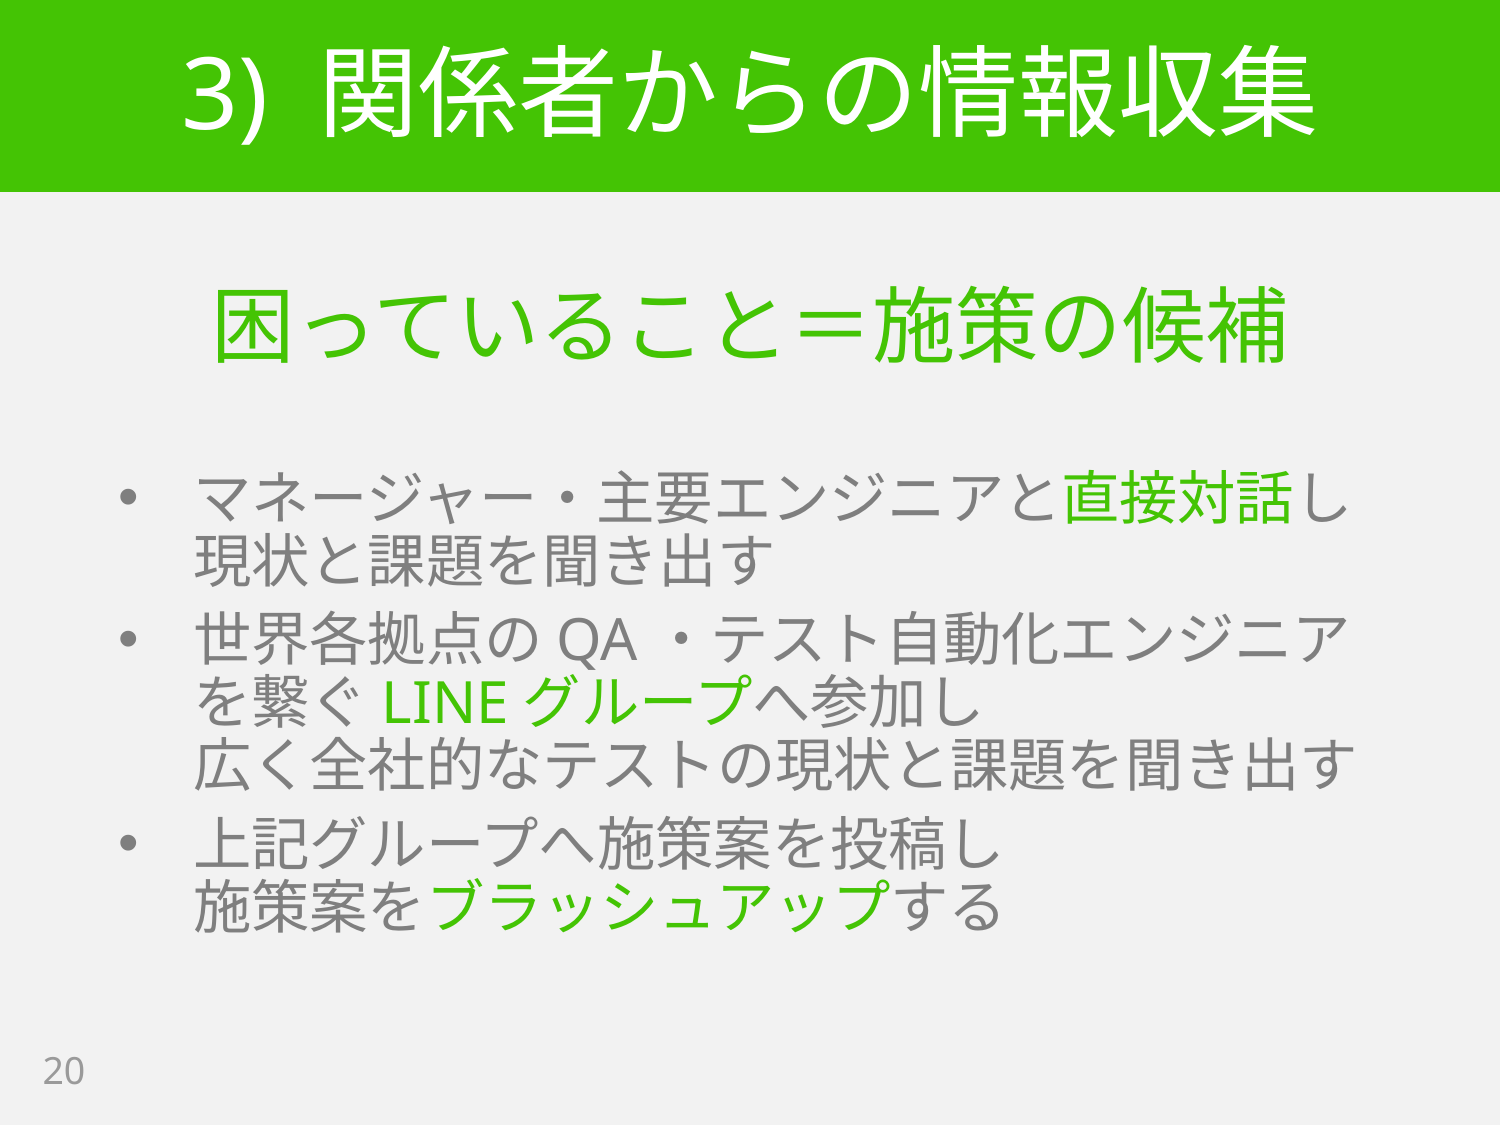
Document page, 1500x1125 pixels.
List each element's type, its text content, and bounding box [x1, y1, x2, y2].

list 困っていること＝施策の候補 マネージャー・主要エンジニアと直接対話し 現状と課題を聞き出す 世界各拠点のQA・テスト自動化エンジニア を繋ぐLINEグループへ参加し 広く全社的なテストの現状と課題を聞き出す 上記グループへ施策案を投稿し 施策案をブラッシュアップする [103, 277, 1397, 1000]
slide_number 20 [27, 1042, 146, 1102]
title 3) 関係者からの情報収集 [0, 53, 1500, 140]
